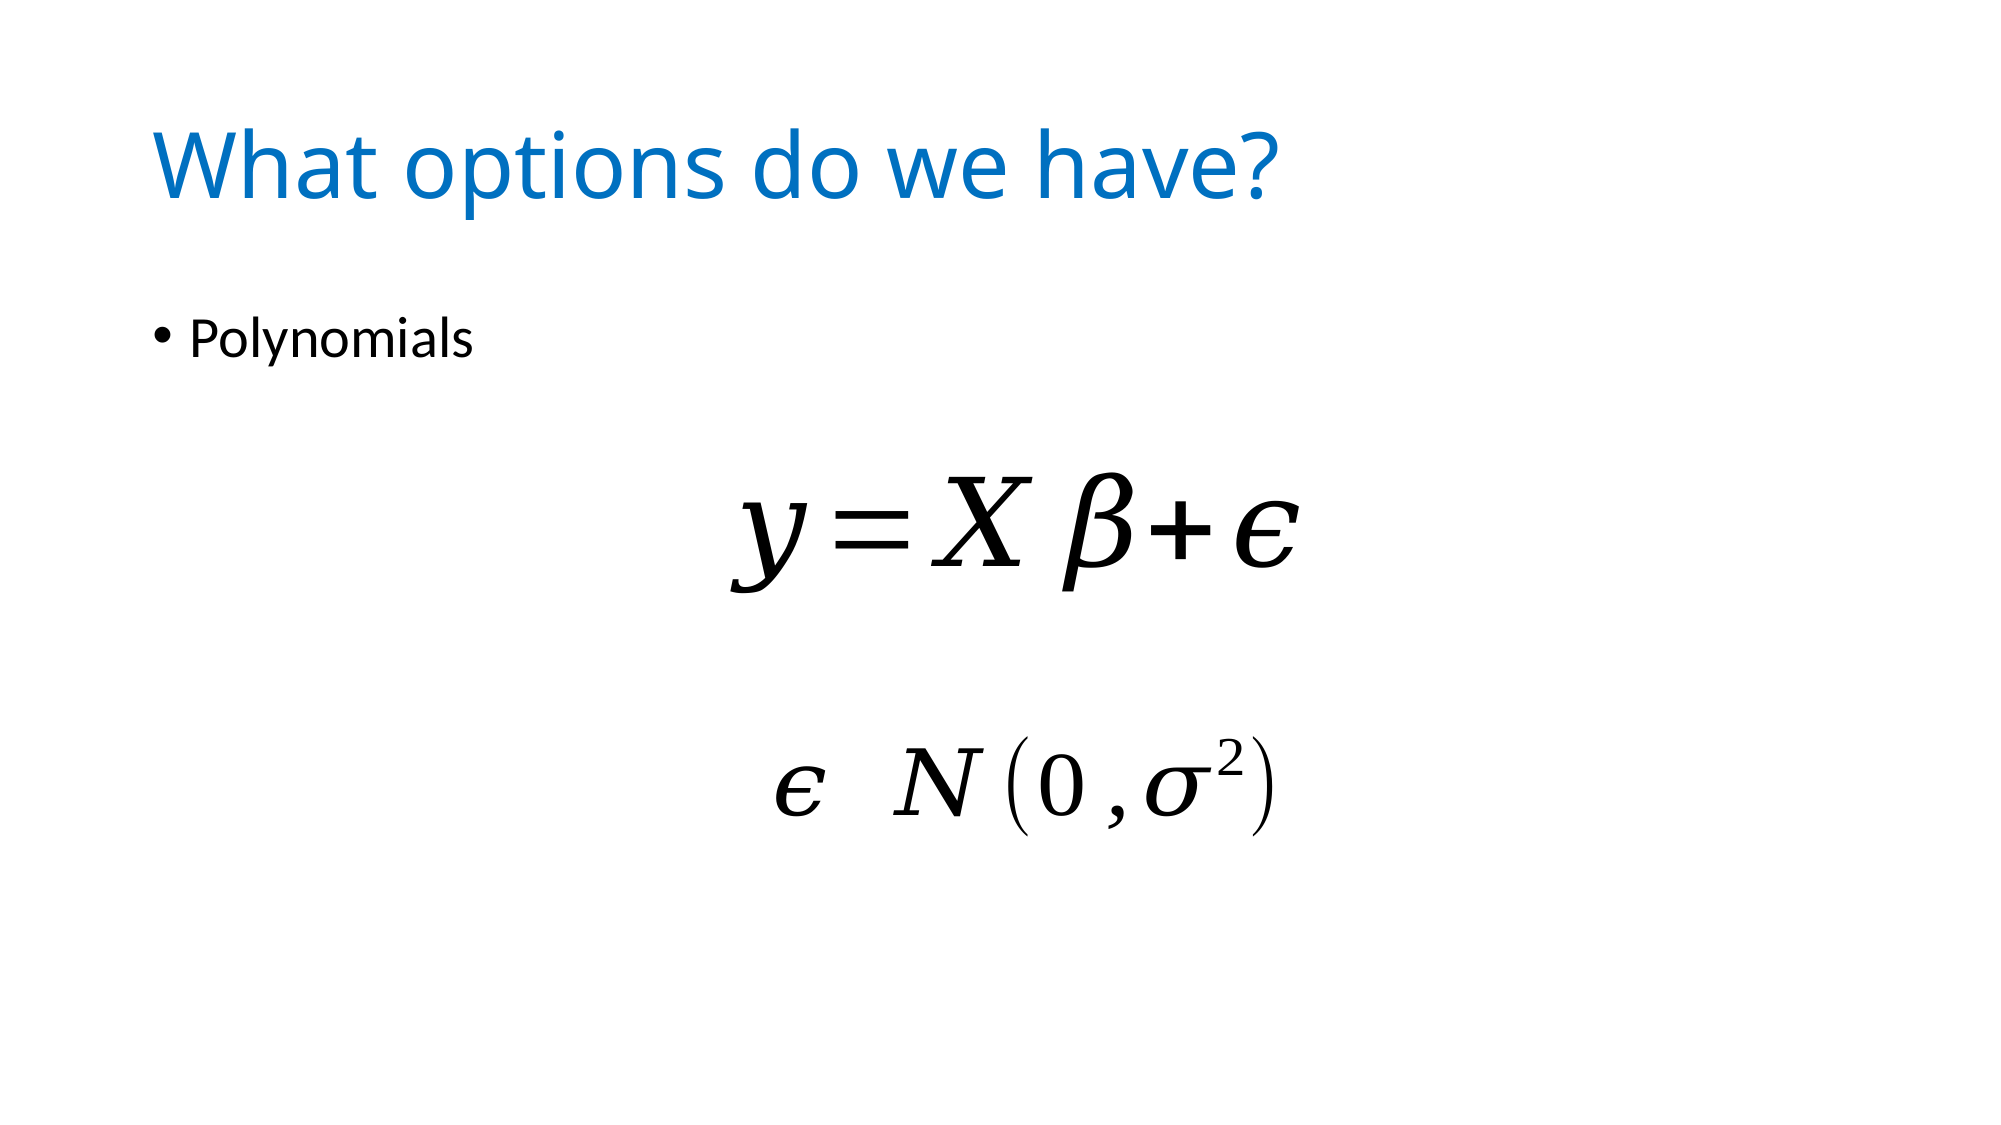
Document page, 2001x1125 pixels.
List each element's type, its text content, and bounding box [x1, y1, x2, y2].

list Polynomials [137, 299, 1863, 1014]
title What options do we have? [137, 59, 1863, 278]
